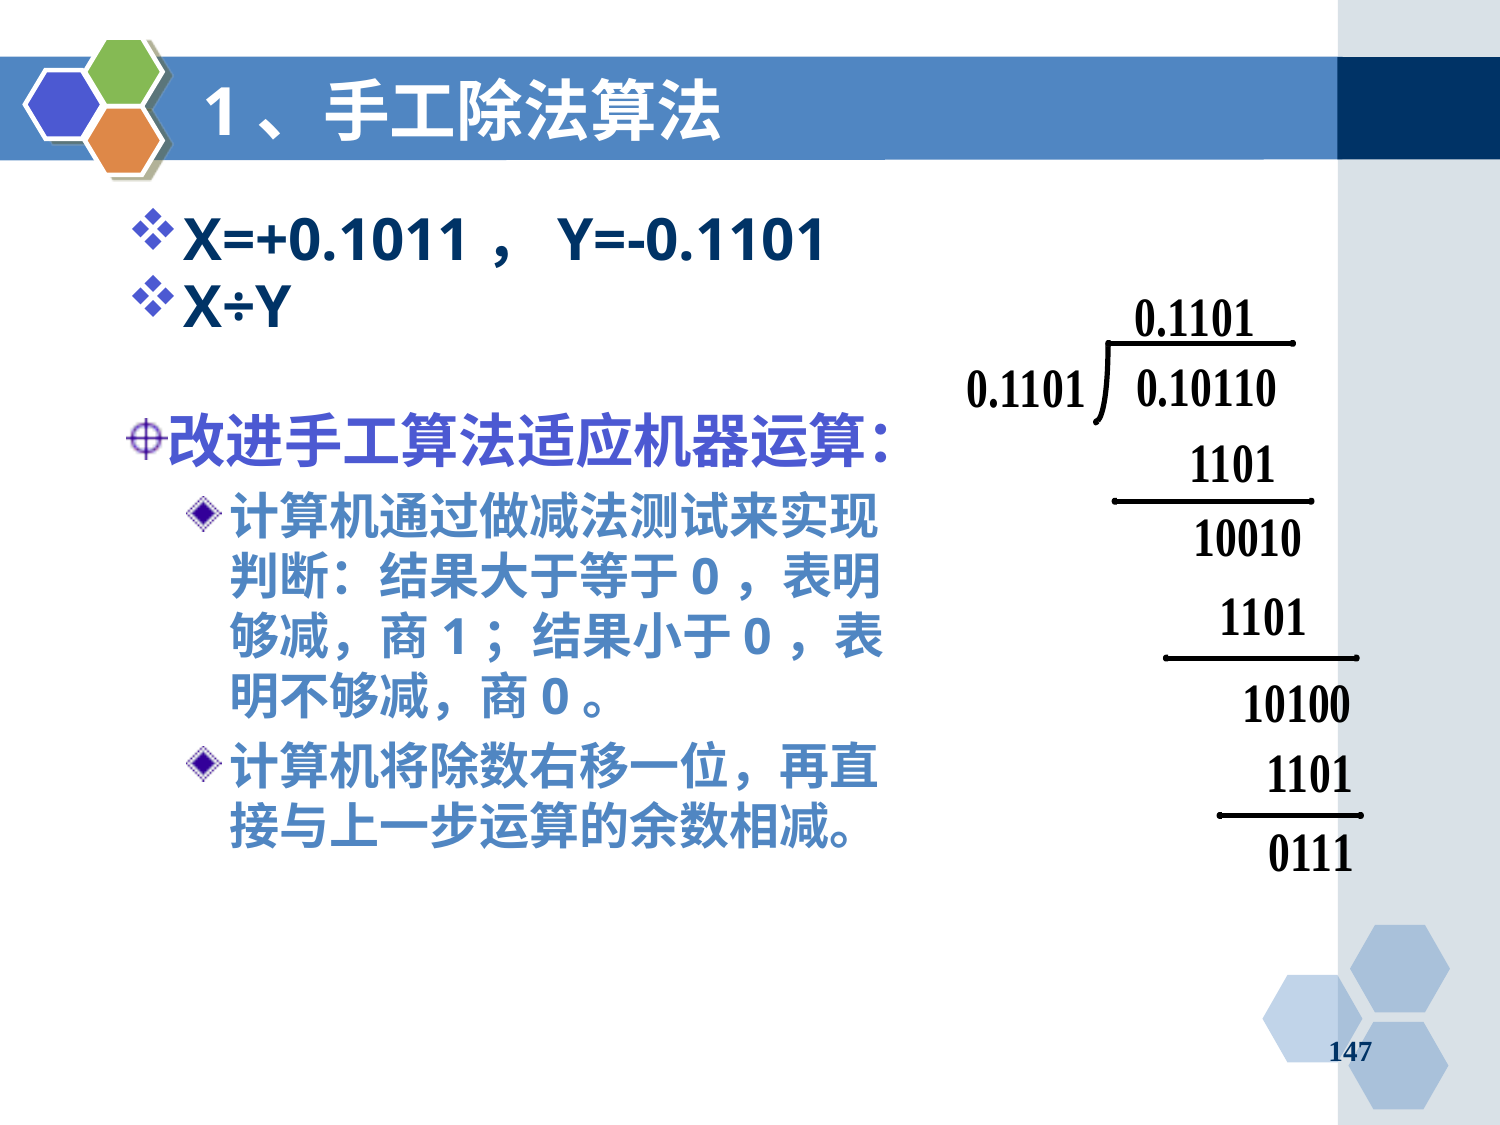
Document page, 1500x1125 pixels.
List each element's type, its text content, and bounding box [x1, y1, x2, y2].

slide_number 147 [1074, 1024, 1388, 1101]
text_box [926, 266, 1412, 906]
picture [186, 496, 222, 532]
title 1、手工除法算法 [187, 62, 1288, 156]
list X=+0.1011，Y=-0.1101 X÷Y [111, 207, 904, 386]
text_box 改进手工算法适应机器运算： 计算机通过做减法测试来实现判断：结果大于等于0，表明够减，商1；结果小于0，表明不够减，商0。 计算机将除数右移一位，再直接与上一步运算的余数相减。 [112, 397, 921, 862]
picture [186, 746, 222, 782]
picture [126, 418, 168, 460]
